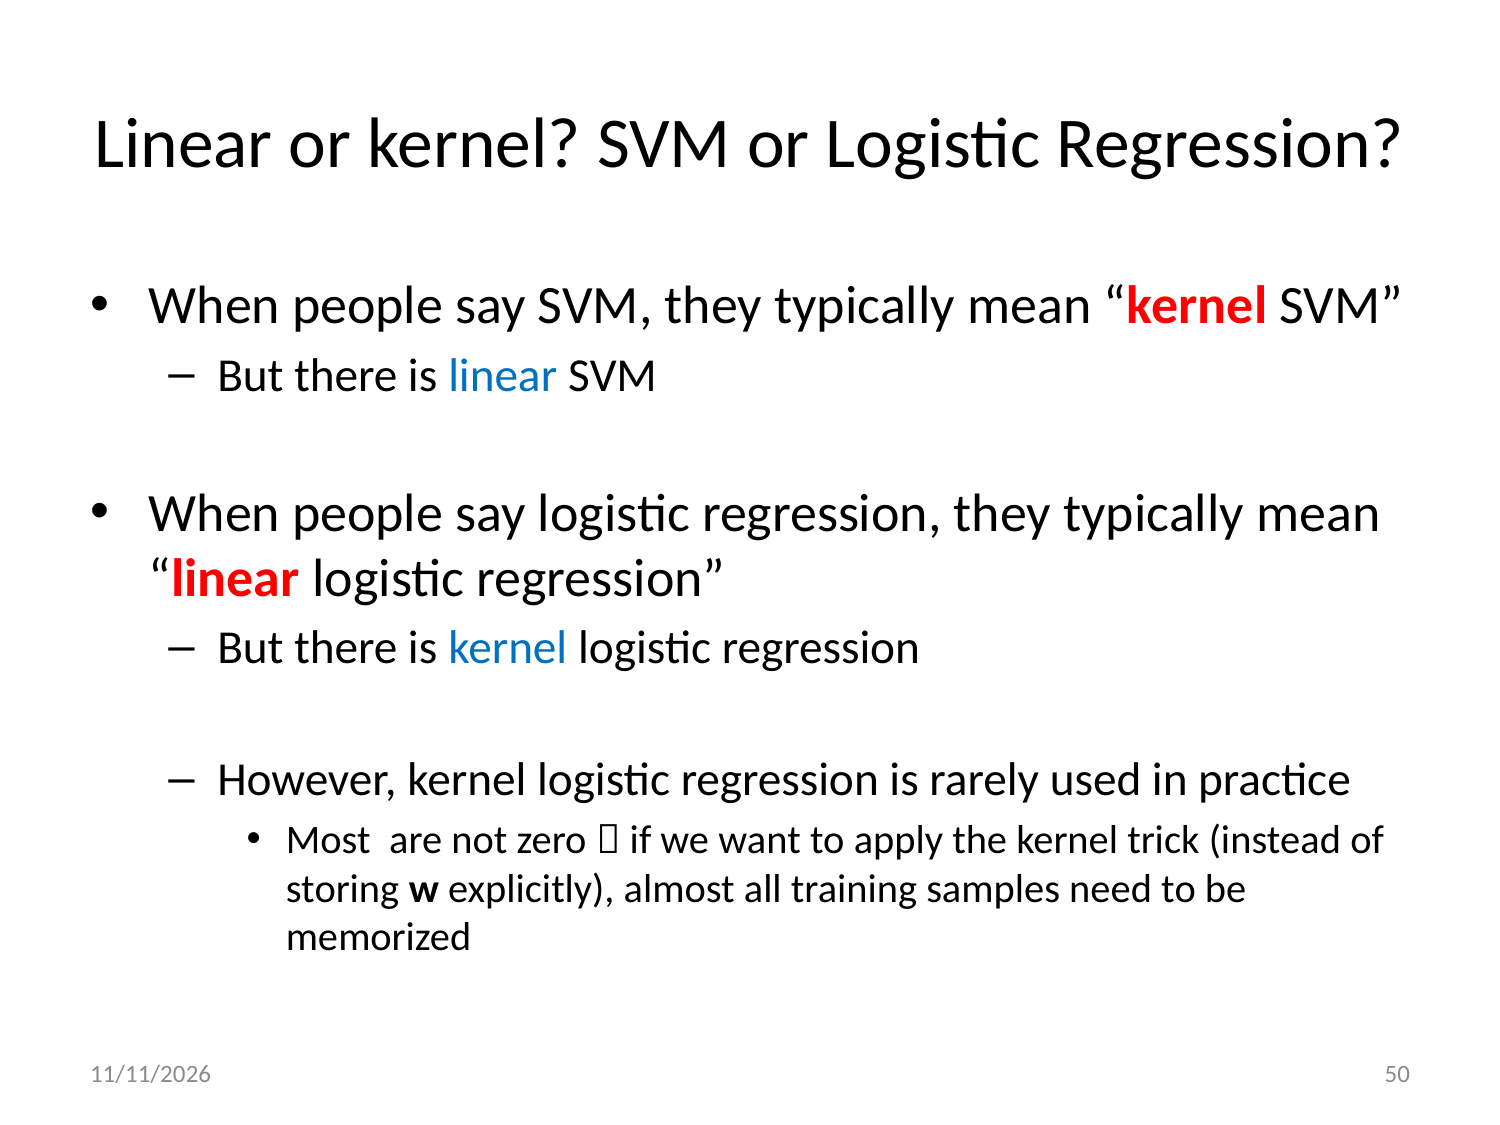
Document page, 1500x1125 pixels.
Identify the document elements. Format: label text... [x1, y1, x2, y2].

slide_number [75, 1042, 425, 1103]
slide_number 50 [1074, 1042, 1425, 1103]
title Linear or kernel? SVM or Logistic Regression? [75, 45, 1425, 233]
